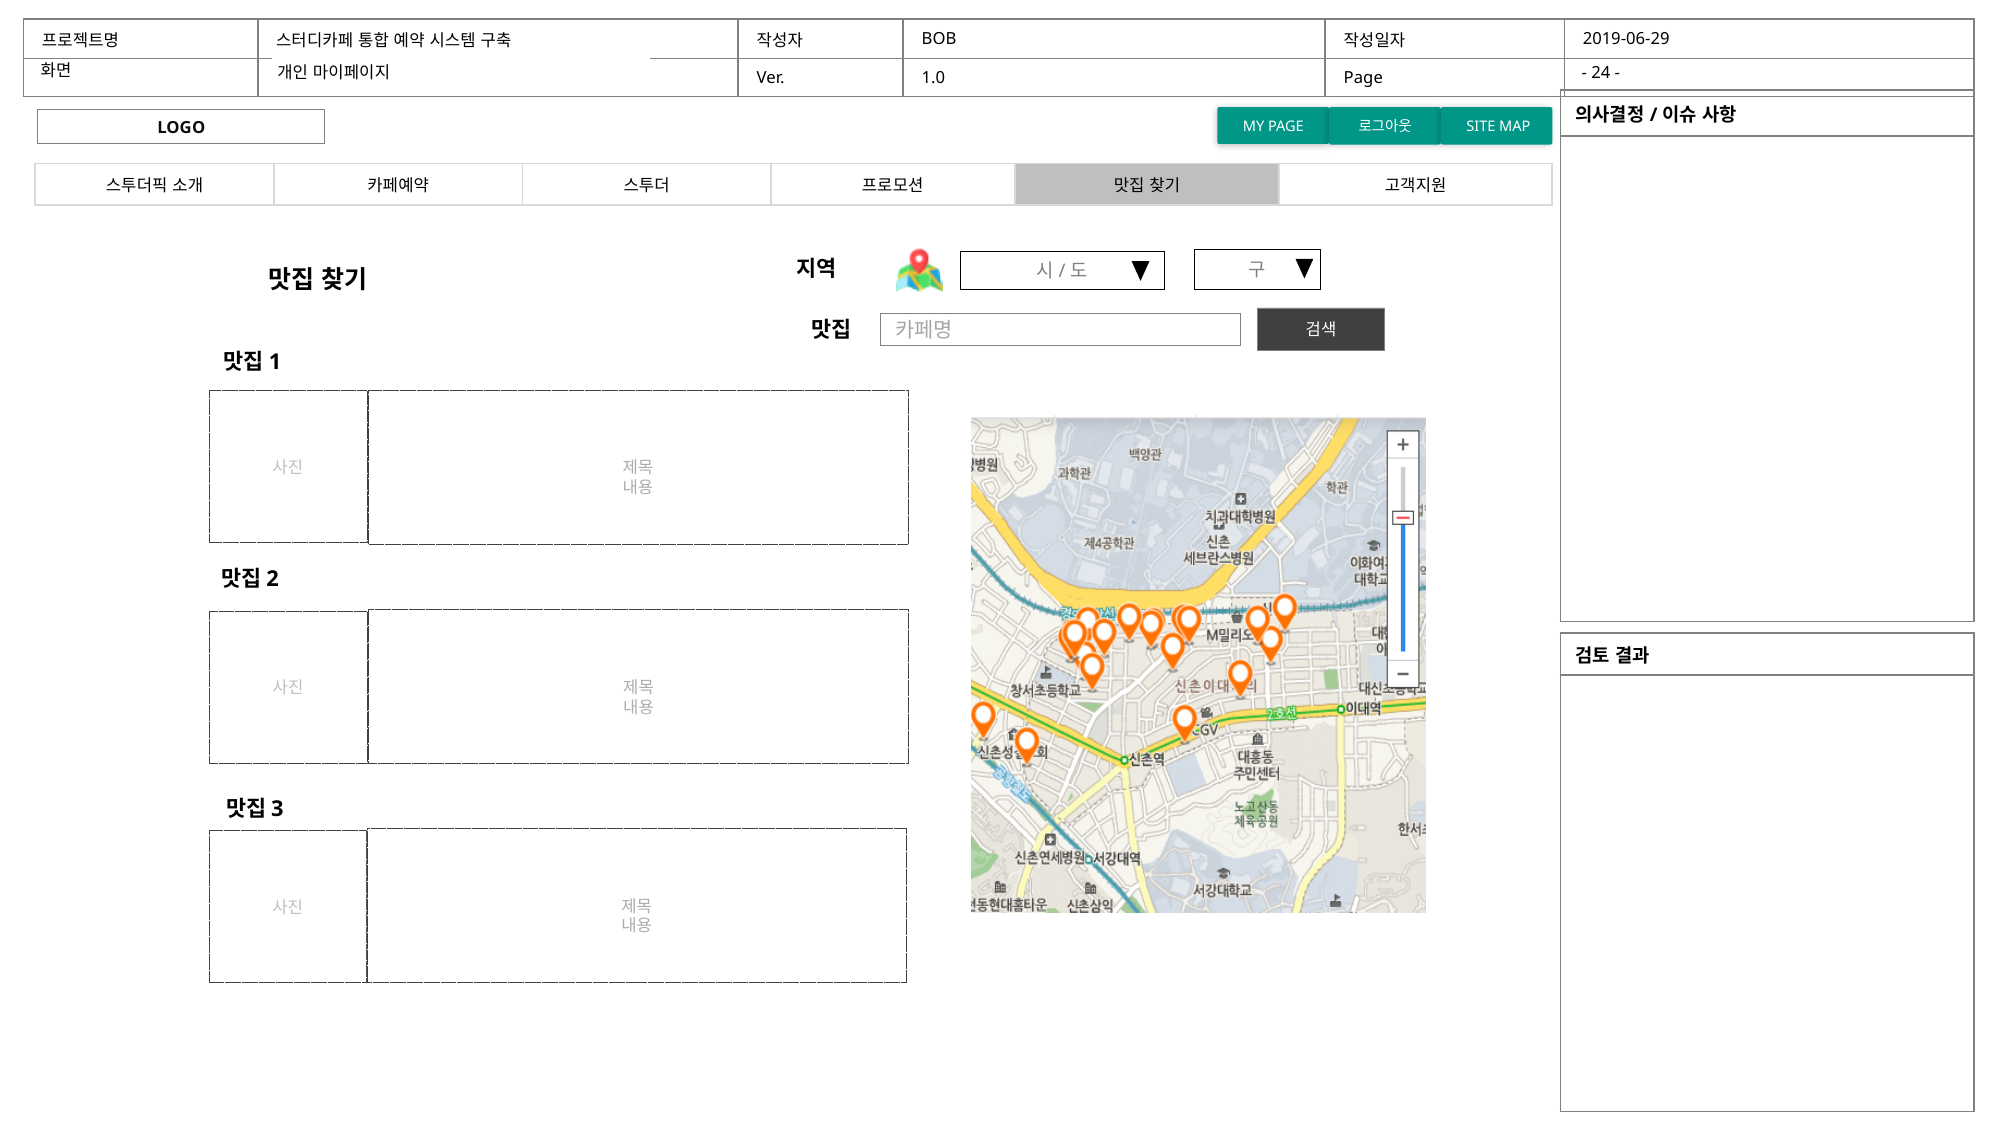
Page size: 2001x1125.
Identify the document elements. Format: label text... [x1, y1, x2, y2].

table_cell Ver. [739, 59, 902, 96]
text_box 제목 내용 [368, 609, 909, 764]
table_cell [1561, 137, 1973, 621]
table_cell 1.0 [904, 59, 1324, 96]
table_header 프로모션 [772, 164, 1014, 204]
text_box 맛집 찾기 [253, 255, 468, 301]
table_header 프로젝트명 [24, 20, 257, 58]
table_header 스터디카페 통합 예약 시스템 구축 [259, 20, 737, 58]
table_header 고객지원 [1280, 164, 1551, 204]
table_cell Page [1326, 59, 1564, 96]
text_box 맛집 [796, 307, 928, 349]
table_header 스투더픽 소개 [36, 164, 273, 204]
table_header 맛집 찾기 [1016, 164, 1278, 204]
text_box 맛집2 [206, 557, 337, 599]
text_box [1294, 258, 1315, 281]
table_header 검토 결과 [1561, 634, 1973, 674]
text_box 로그아웃 [1328, 106, 1438, 146]
text_box SITE MAP [1439, 106, 1554, 146]
table_header BOB [904, 20, 1324, 58]
text_box 시/도 [959, 250, 1165, 290]
picture [971, 415, 1426, 913]
text_box - 24 - [1566, 54, 1727, 89]
text_box 구 [1193, 248, 1321, 290]
text_box 사진 [208, 389, 368, 543]
text_box [1130, 260, 1151, 283]
text_box 제목 내용 [367, 389, 909, 545]
table_header 카페예약 [275, 164, 522, 204]
table_header 스투더 [523, 164, 770, 204]
text_box 개인 마이페이지 [261, 56, 657, 87]
text_box 지역 [781, 247, 896, 289]
table_cell [1561, 676, 1973, 1111]
text_box 제목 내용 [366, 827, 908, 983]
text_box 검색 [1256, 307, 1386, 351]
picture [896, 247, 943, 295]
text_box LOGO [37, 109, 325, 144]
text_box 화면 [25, 52, 87, 87]
text_box MY PAGE [1216, 106, 1326, 146]
table_cell [24, 59, 257, 96]
table_cell [1727, 59, 1973, 89]
table_header 의사결정/이슈 사항 [1561, 91, 1973, 135]
text_box 맛집3 [211, 787, 342, 829]
text_box 사진 [208, 830, 366, 983]
table_header 작성자 [739, 20, 902, 58]
text_box 맛집1 [208, 339, 340, 381]
text_box 카페명 [879, 312, 1241, 347]
text_box 사진 [208, 610, 368, 764]
table_cell [259, 59, 737, 96]
table_header 2019-06-29 [1565, 20, 1973, 58]
table_header 작성일자 [1326, 20, 1564, 58]
